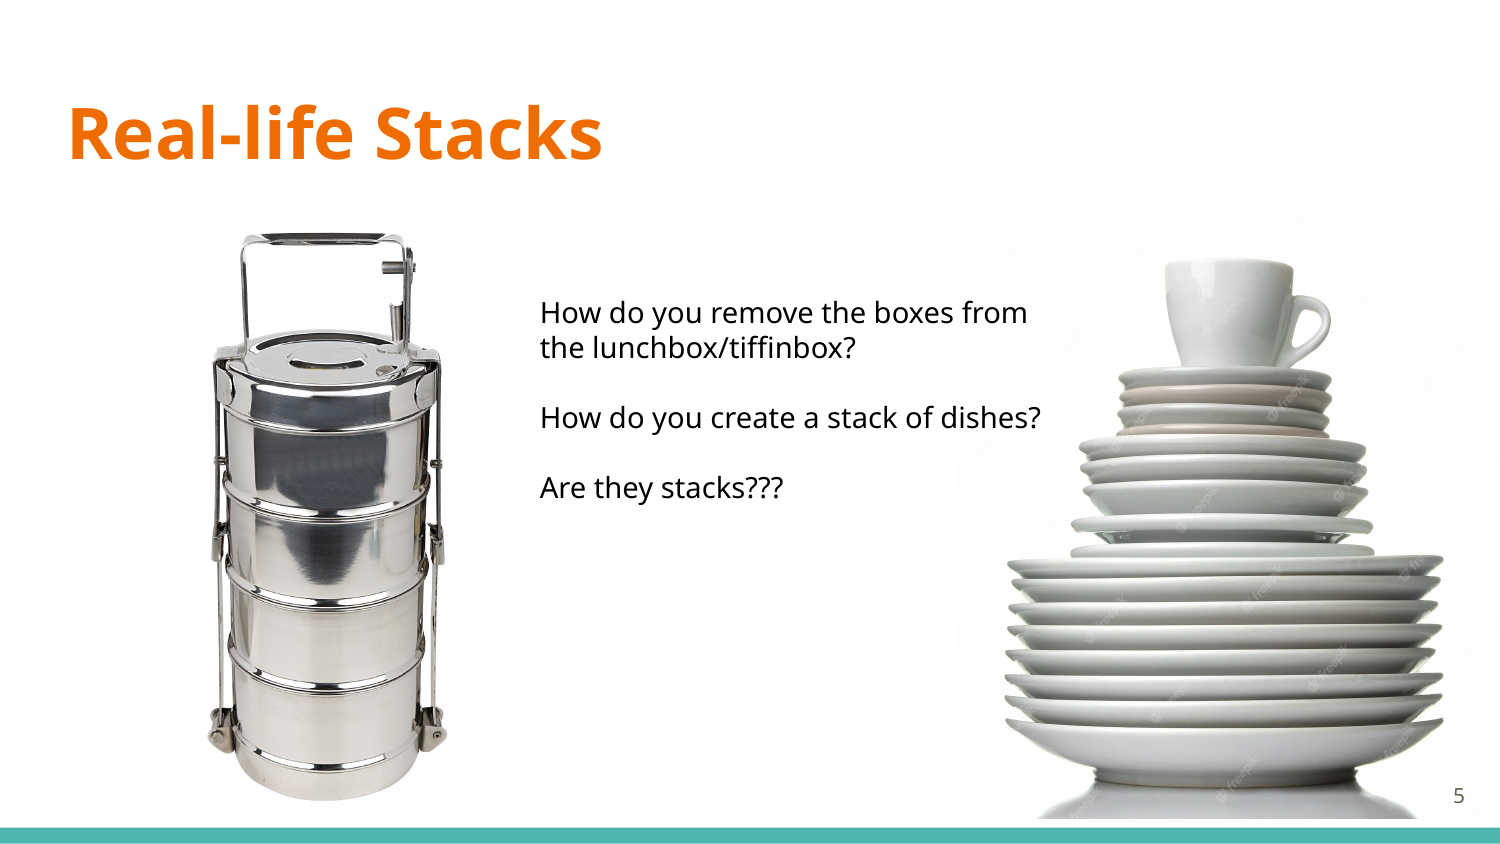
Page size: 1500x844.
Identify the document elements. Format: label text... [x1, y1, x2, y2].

text_box How do you remove the boxes from the lunchbox/tiffinbox? How do you create a stack of dishes? Are they stacks??? [633, 279, 951, 521]
picture [24, 213, 630, 819]
picture [956, 213, 1500, 820]
title Real-life Stacks [51, 72, 1449, 189]
